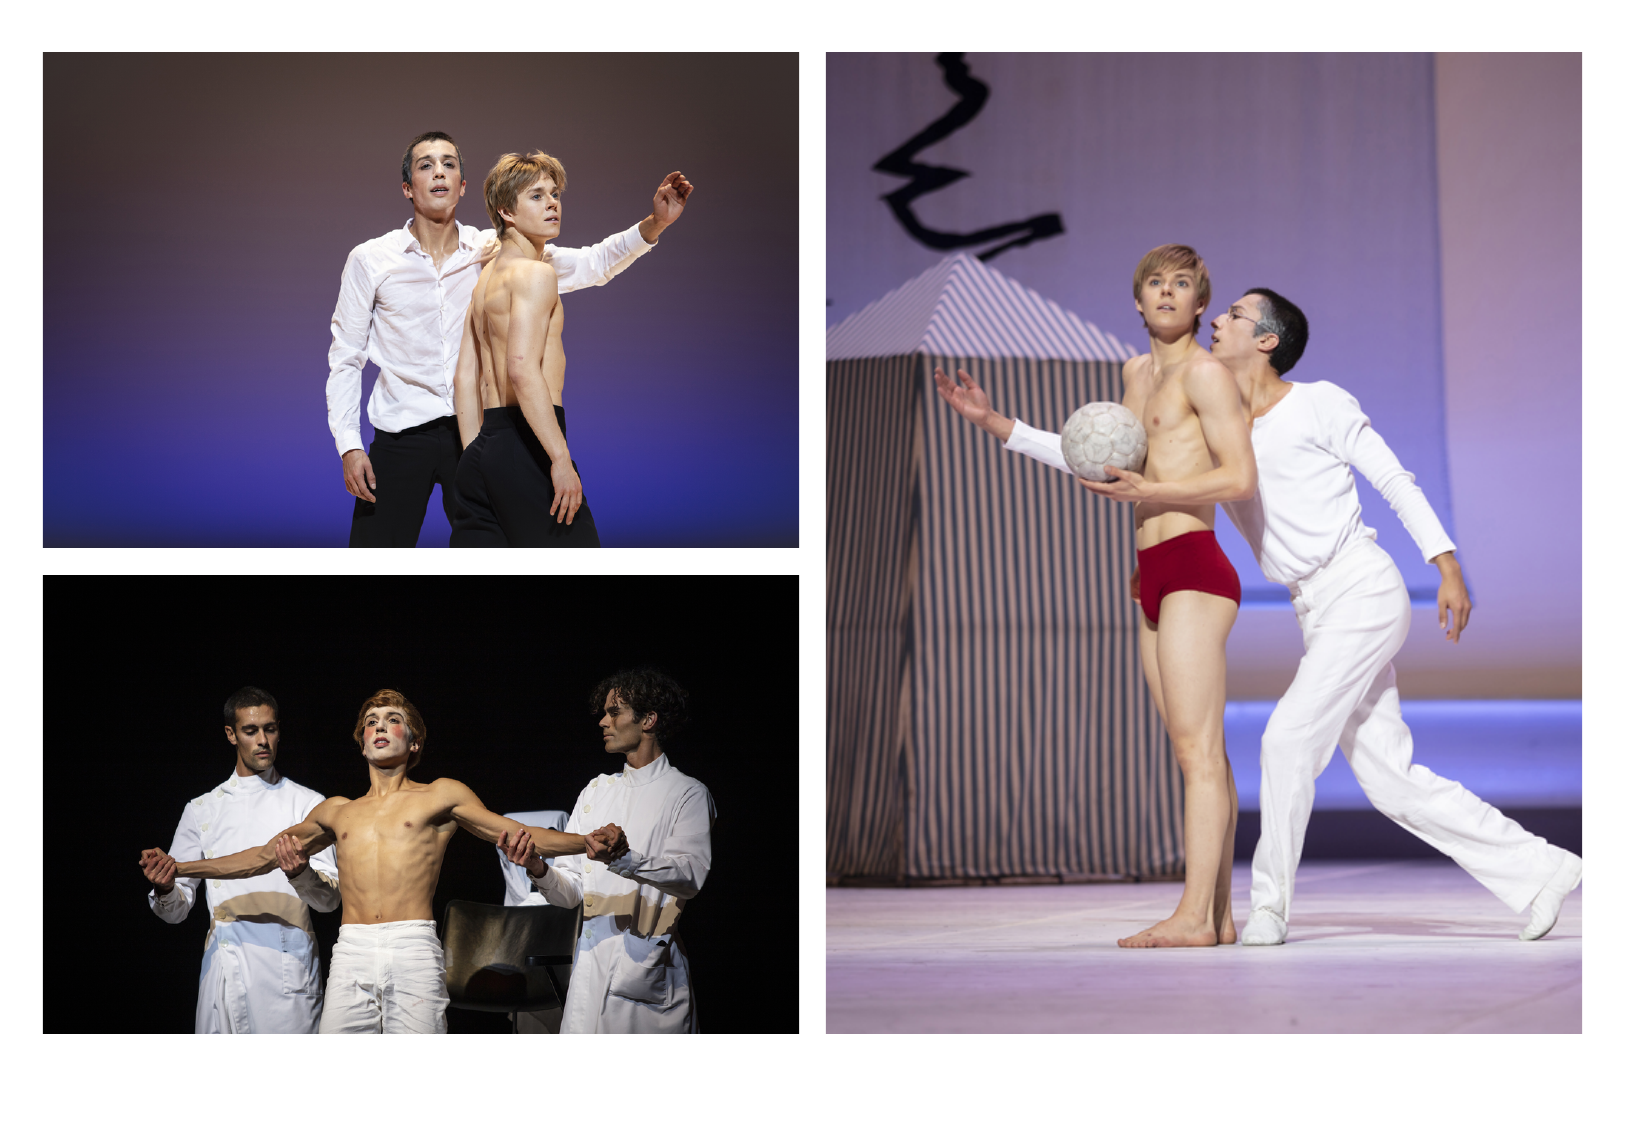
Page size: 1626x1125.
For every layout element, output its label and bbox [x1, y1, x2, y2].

picture [42, 575, 800, 1034]
picture [825, 52, 1583, 1034]
picture [42, 52, 800, 548]
